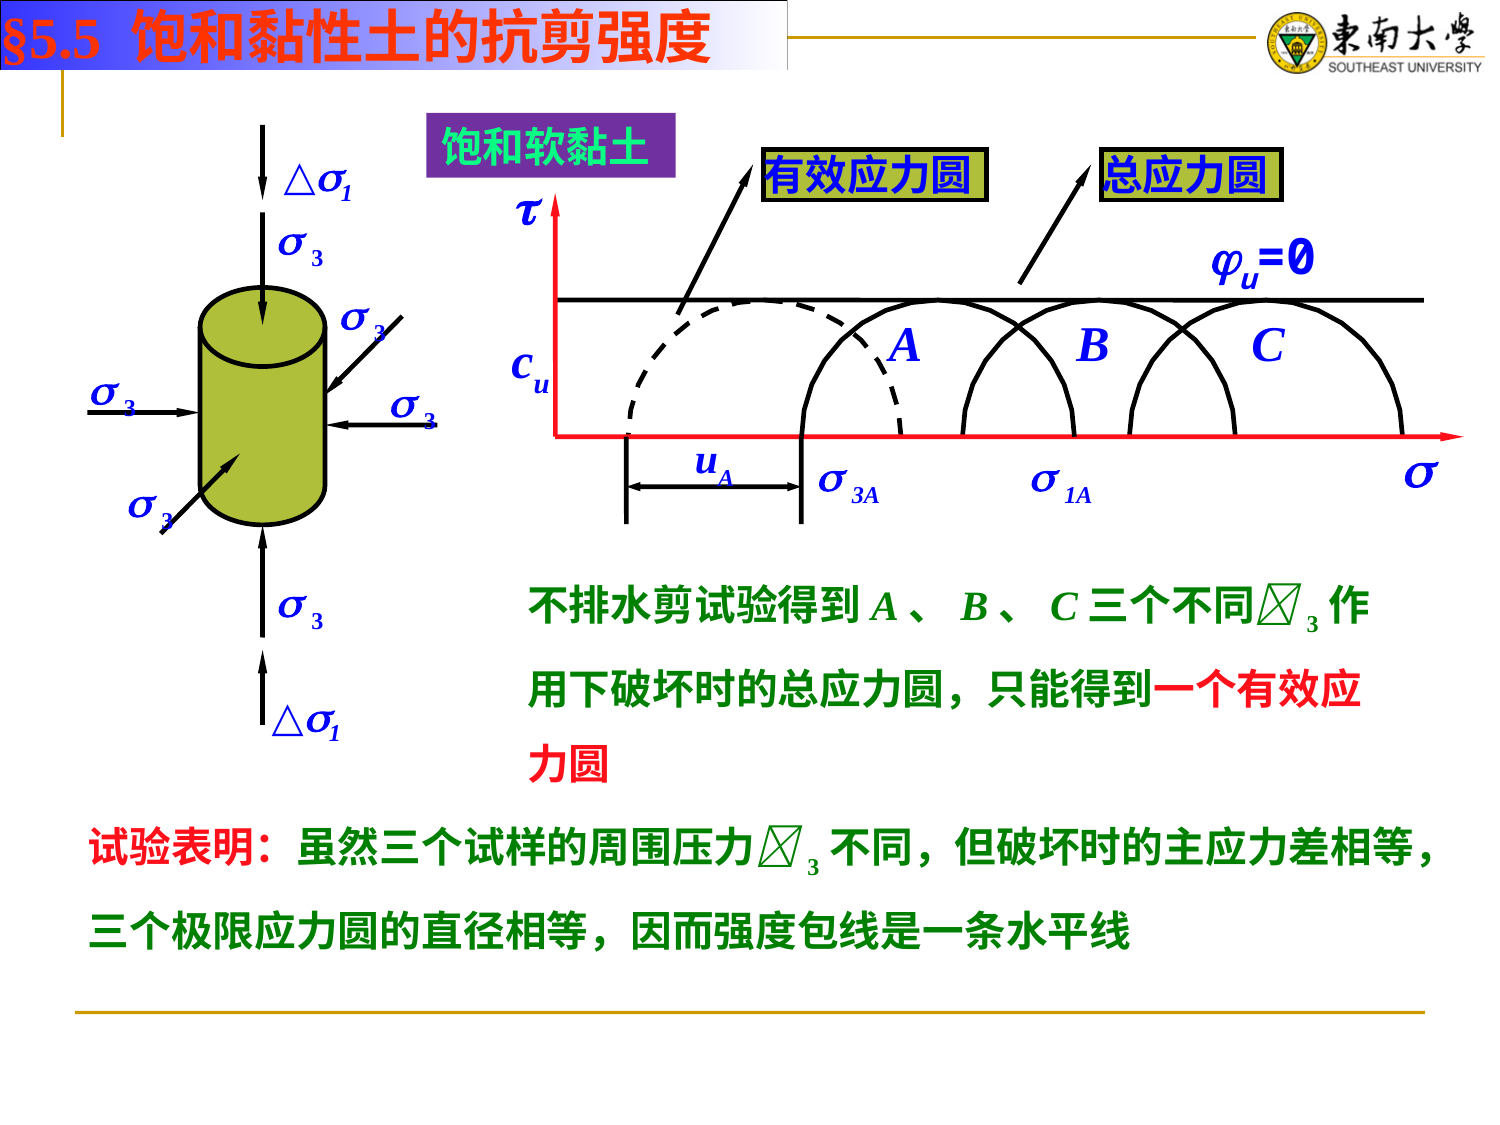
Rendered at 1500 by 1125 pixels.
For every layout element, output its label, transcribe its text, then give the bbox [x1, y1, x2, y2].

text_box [626, 436, 802, 525]
text_box 试验表明：虽然三个试样的周围压力3不同，但破坏时的主应力差相等，三个极限应力圆的直径相等，因而强度包线是一条水平线 [87, 791, 1424, 956]
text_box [801, 299, 1095, 500]
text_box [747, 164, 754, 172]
picture [1256, 10, 1499, 79]
text_box 总应力圆 [1101, 149, 1282, 172]
text_box 饱和软黏土 [426, 112, 676, 178]
text_box 不排水剪试验得到A、B、C三个不同3作用下破坏时的总应力圆，只能得到一个有效应力圆 [527, 549, 1390, 788]
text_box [87, 124, 438, 740]
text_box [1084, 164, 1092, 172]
text_box §5.5 饱和黏性土的抗剪强度 [0, 0, 788, 70]
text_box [513, 173, 1465, 497]
text_box 有效应力圆 [763, 149, 987, 172]
